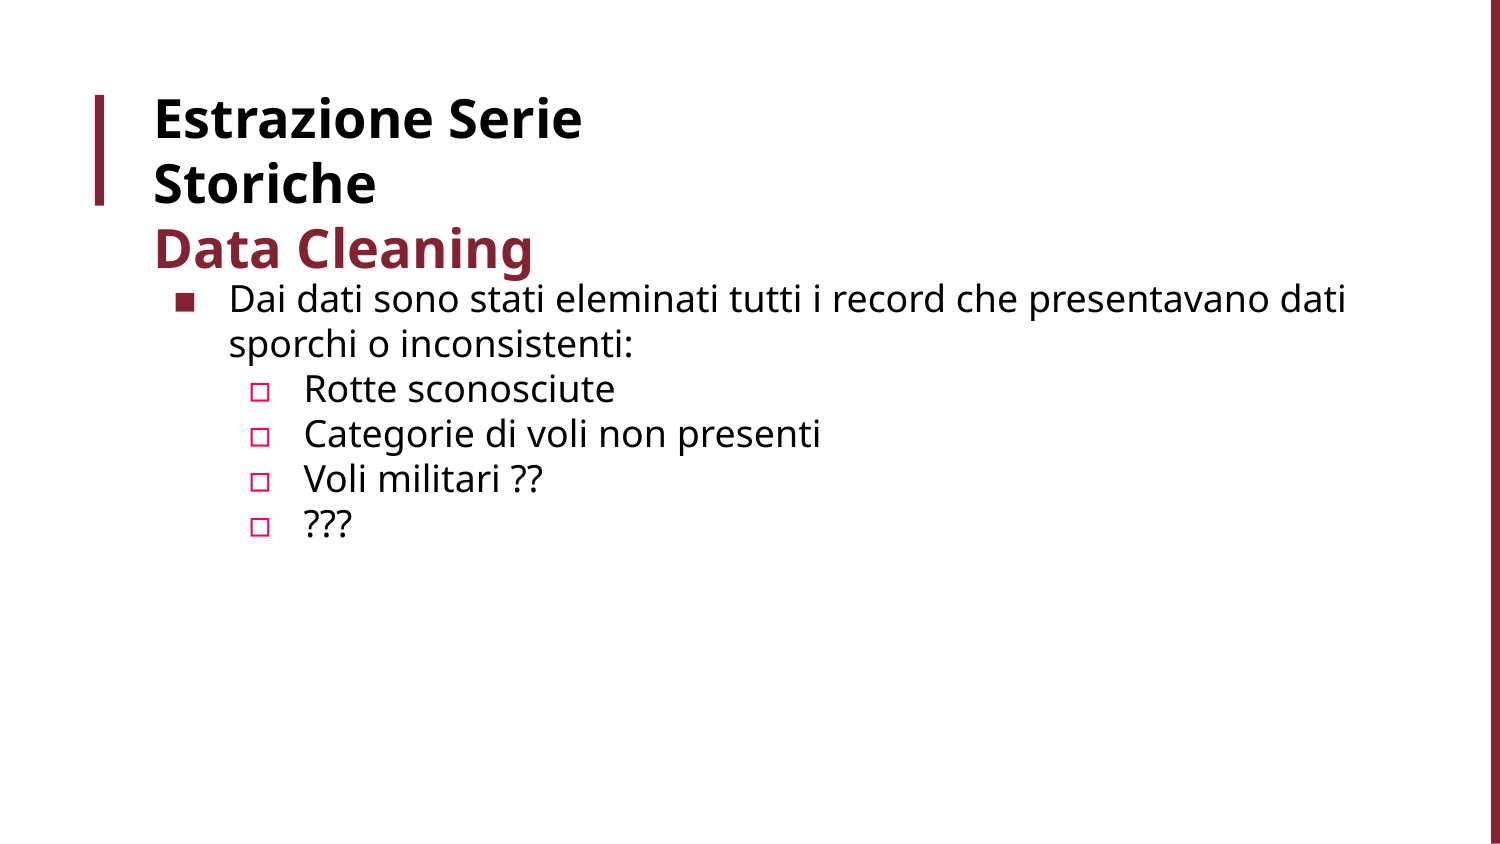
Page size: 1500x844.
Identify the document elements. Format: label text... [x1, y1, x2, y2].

list Dai dati sono stati eleminati tutti i record che presentavano dati sporchi o inconsistenti: Rotte sconosciute Categorie di voli non presenti Voli militari ?? ??? [138, 260, 1428, 777]
title Estrazione Serie Storiche Data Cleaning [138, 69, 792, 210]
